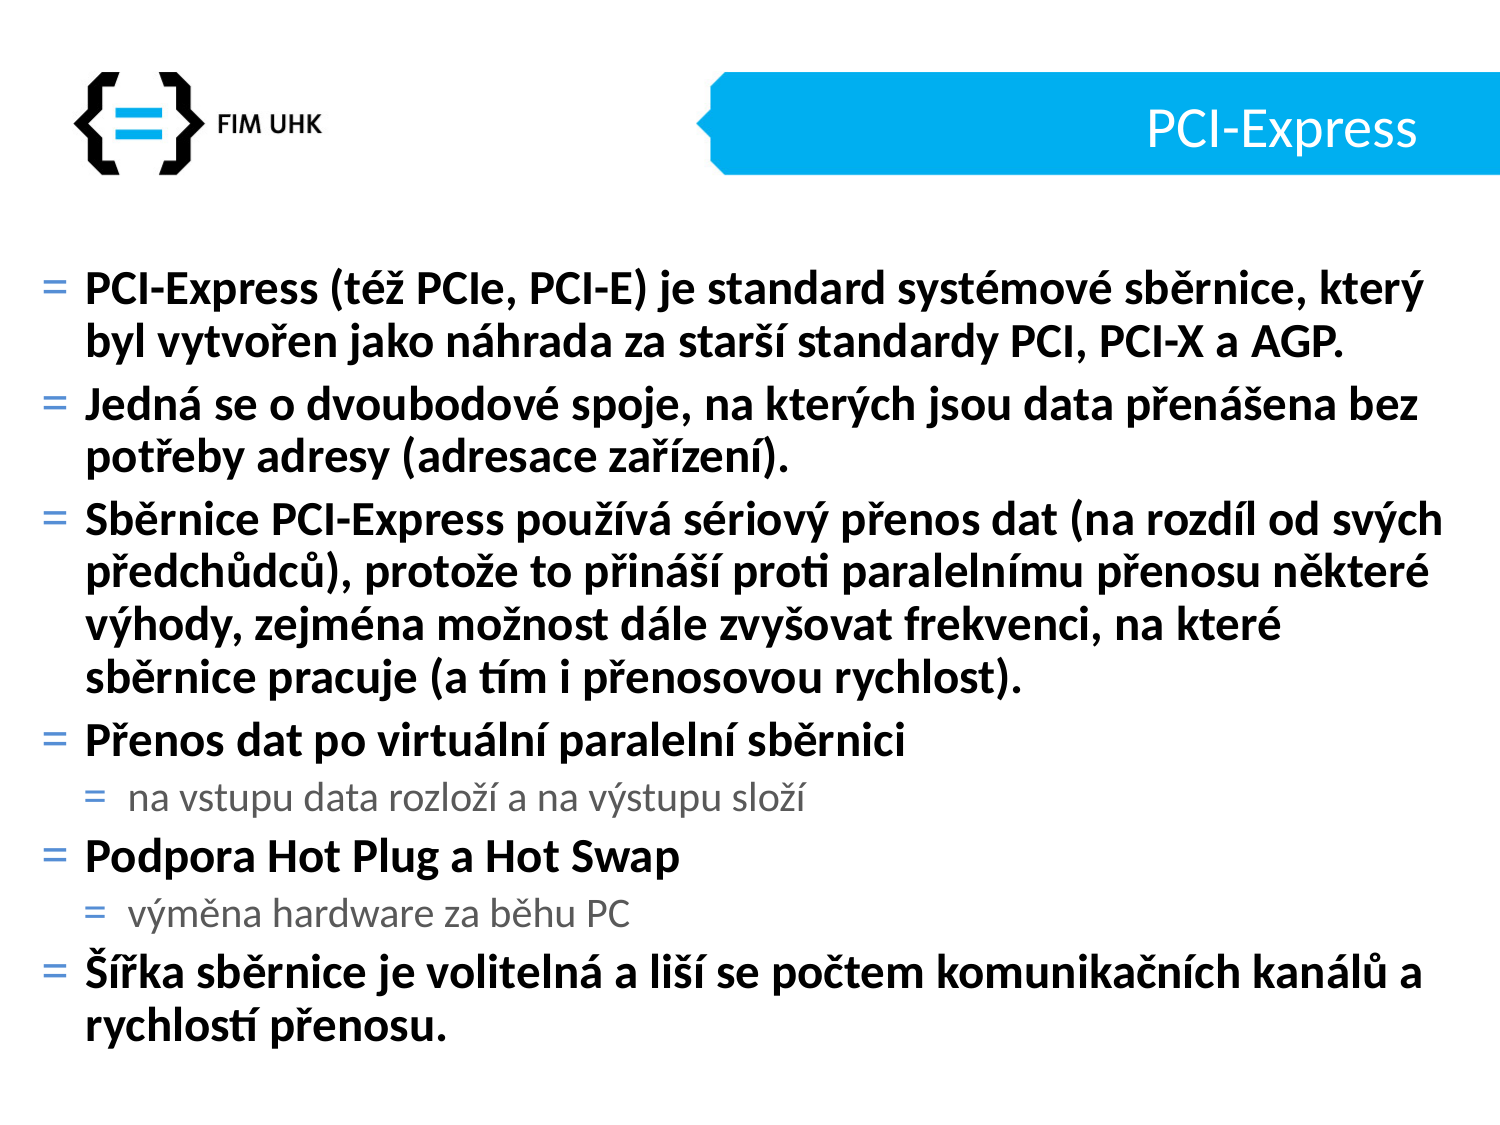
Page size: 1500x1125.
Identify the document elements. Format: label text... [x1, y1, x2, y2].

list PCI-Express (též PCIe, PCI-E) je standard systémové sběrnice, který byl vytvořen jako náhrada za starší standardy PCI, PCI-X a AGP. Jedná se o dvoubodové spoje, na kterých jsou data přenášena bez potřeby adresy (adresace zařízení). Sběrnice PCI-Express používá sériový přenos dat (na rozdíl od svých předchůdců), protože to přináší proti paralelnímu přenosu některé výhody, zejména možnost dále zvyšovat frekvenci, na které sběrnice pracuje (a tím i přenosovou rychlost). Přenos dat po virtuální paralelní sběrnici na vstupu data rozloží a na výstupu složí Podpora Hot Plug a Hot Swap výměna hardware za běhu PC Šířka sběrnice je volitelná a liší se počtem komunikačních kanálů a rychlostí přenosu. [41, 262, 1459, 1071]
title PCI-Express [766, 78, 1434, 169]
picture [0, 0, 1500, 1125]
